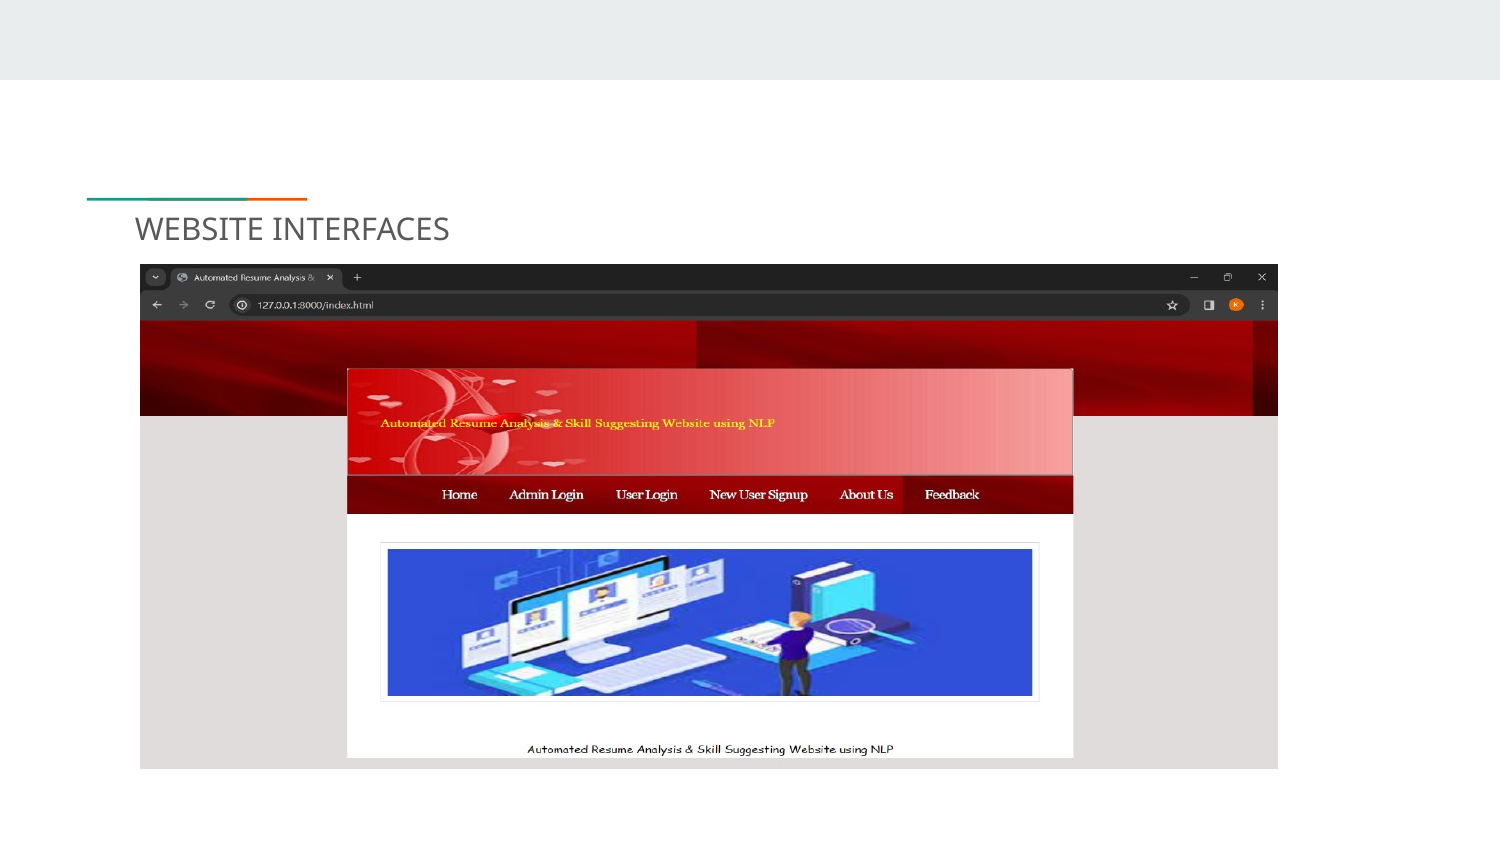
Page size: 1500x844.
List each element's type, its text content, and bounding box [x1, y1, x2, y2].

text_box WEBSITE INTERFACES [119, 193, 684, 331]
picture [139, 264, 1278, 769]
